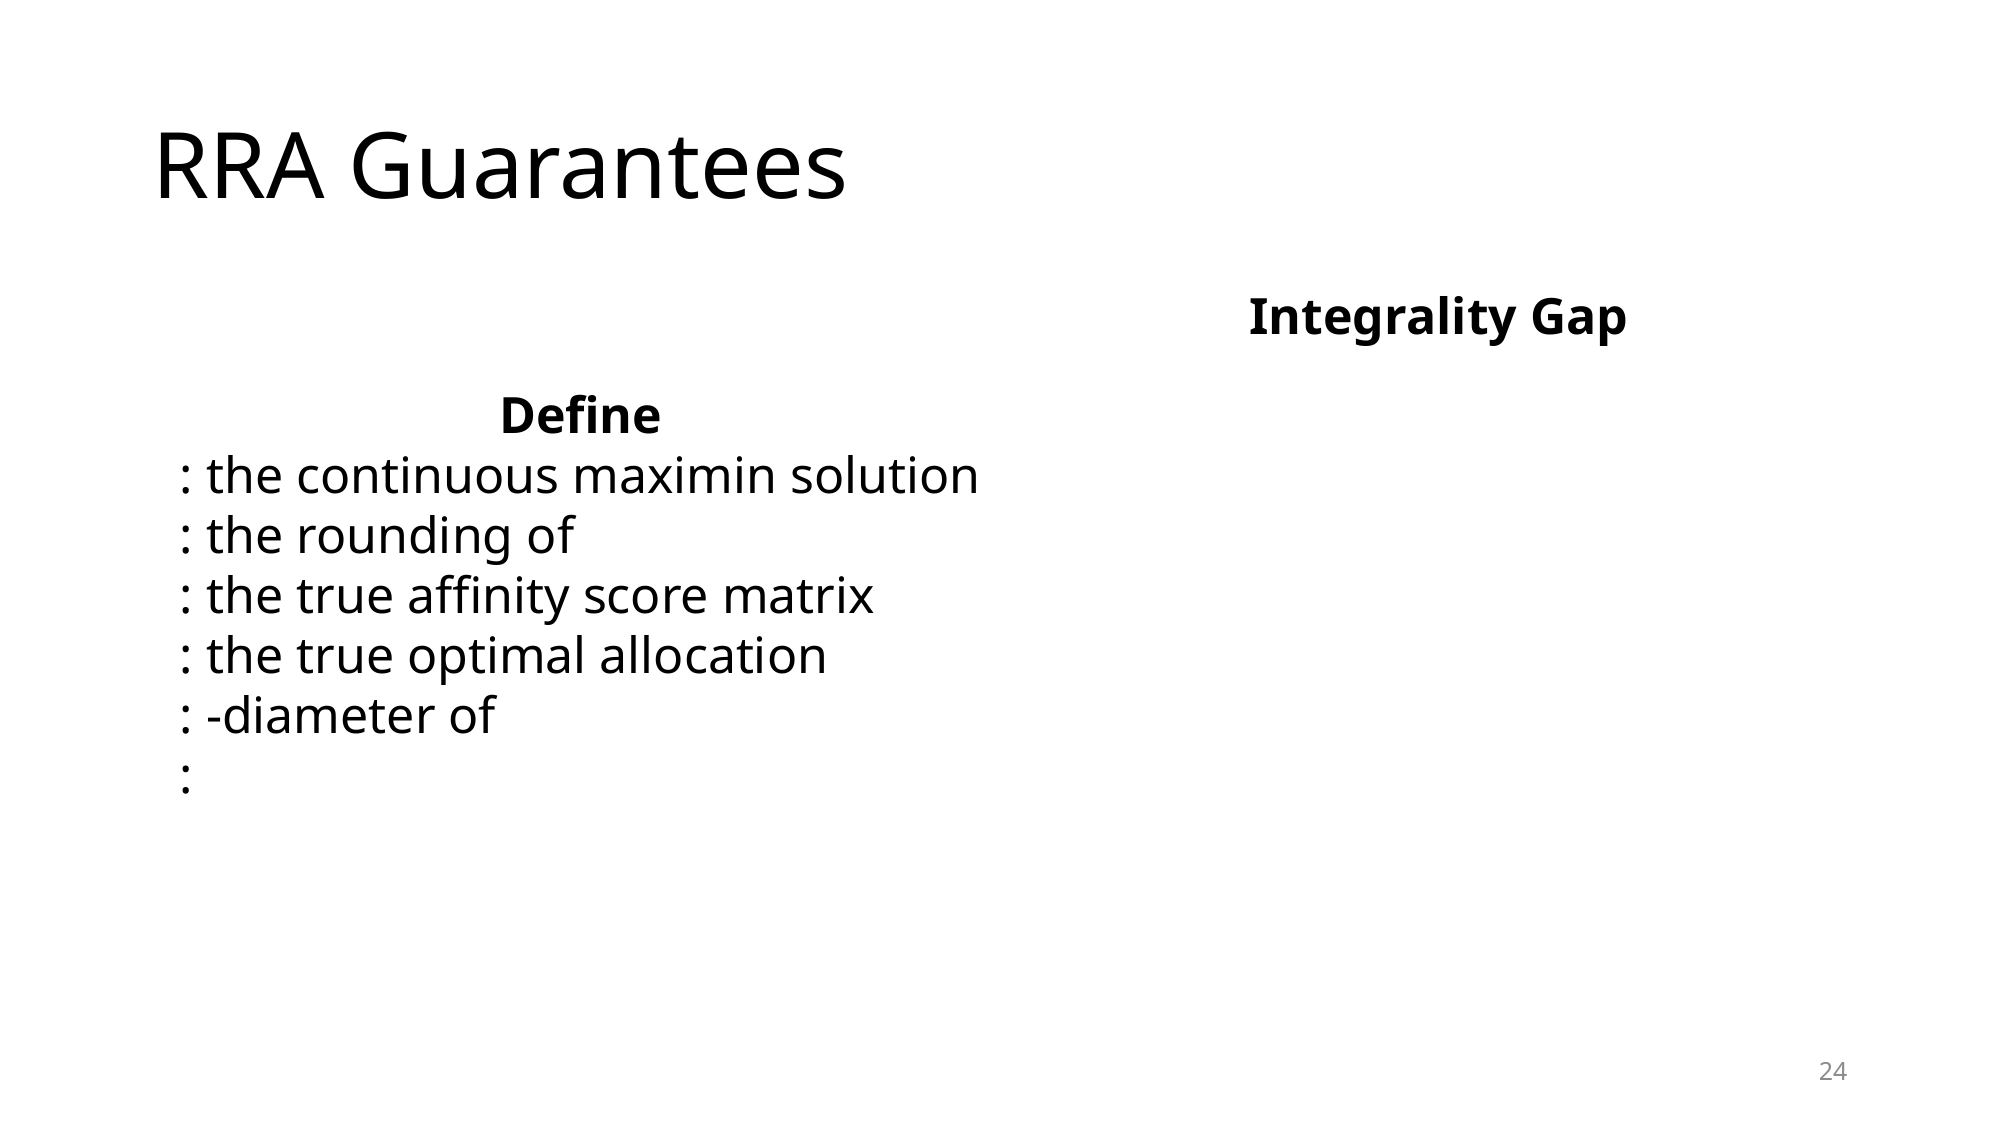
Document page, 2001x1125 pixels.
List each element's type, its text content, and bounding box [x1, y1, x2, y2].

slide_number 24 [1412, 1042, 1863, 1103]
text_box Integrality Gap [1234, 277, 1644, 352]
title RRA Guarantees [137, 59, 1863, 278]
